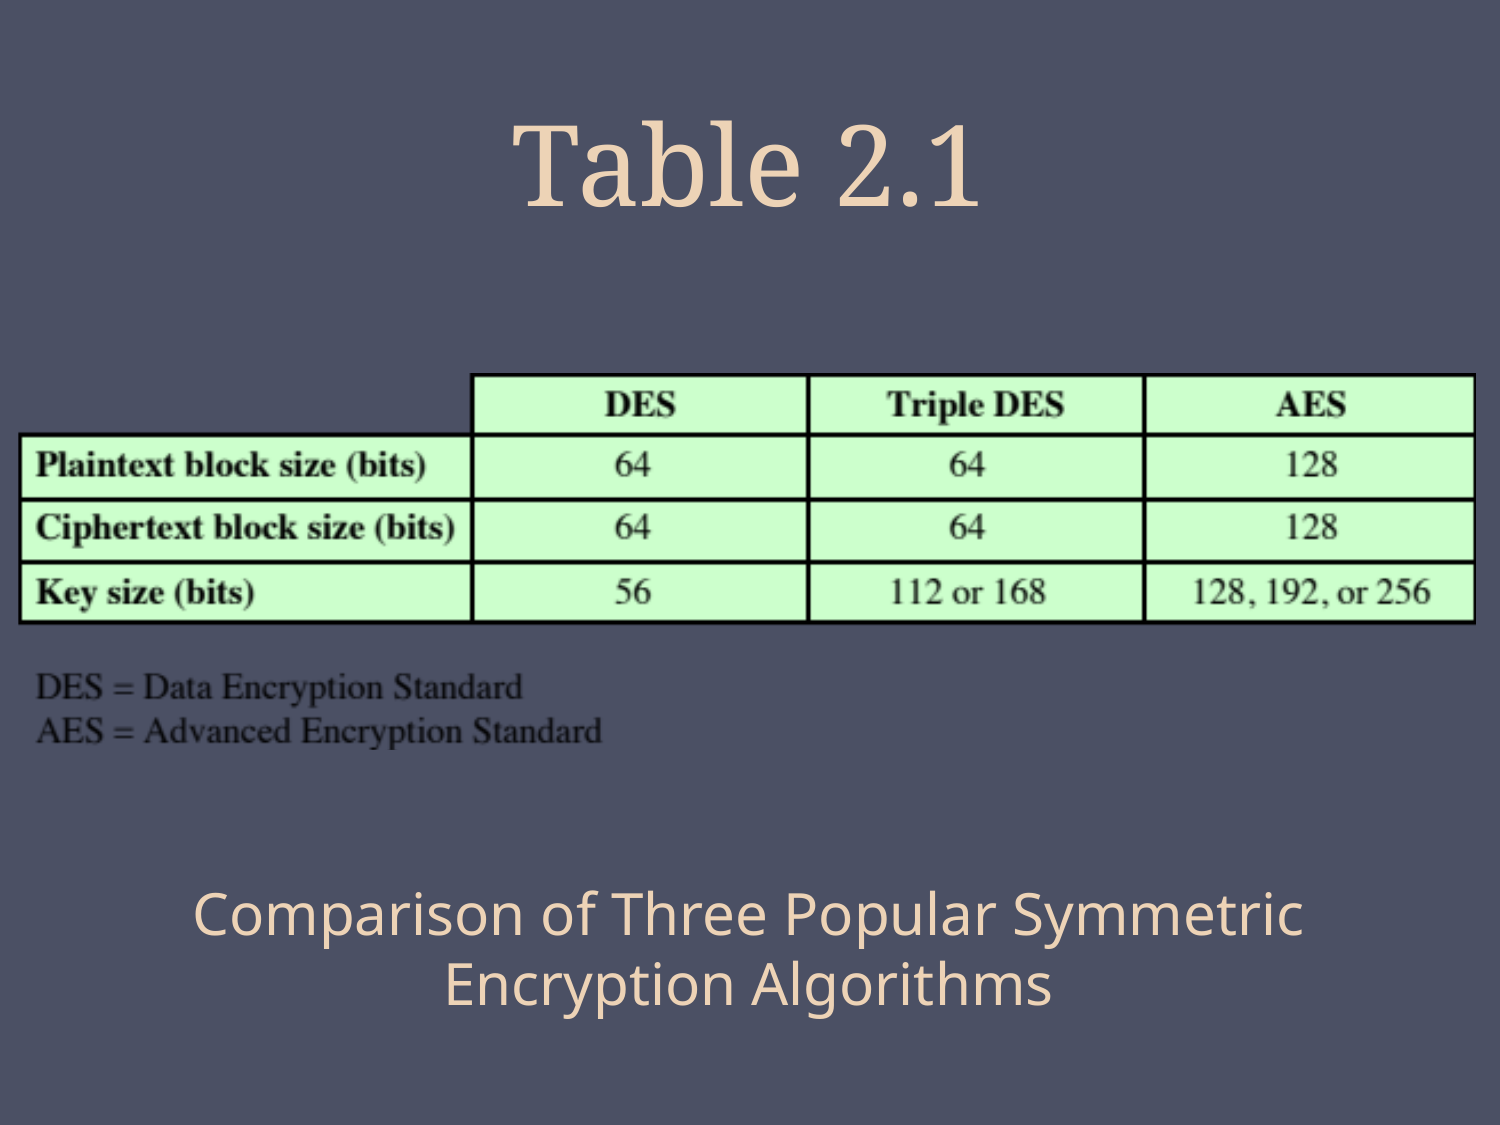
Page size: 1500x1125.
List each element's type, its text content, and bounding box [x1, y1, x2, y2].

picture [18, 298, 1477, 811]
title Table 2.1 [75, 50, 1425, 237]
text_box Comparison of Three Popular Symmetric Encryption Algorithms [159, 869, 1338, 1025]
